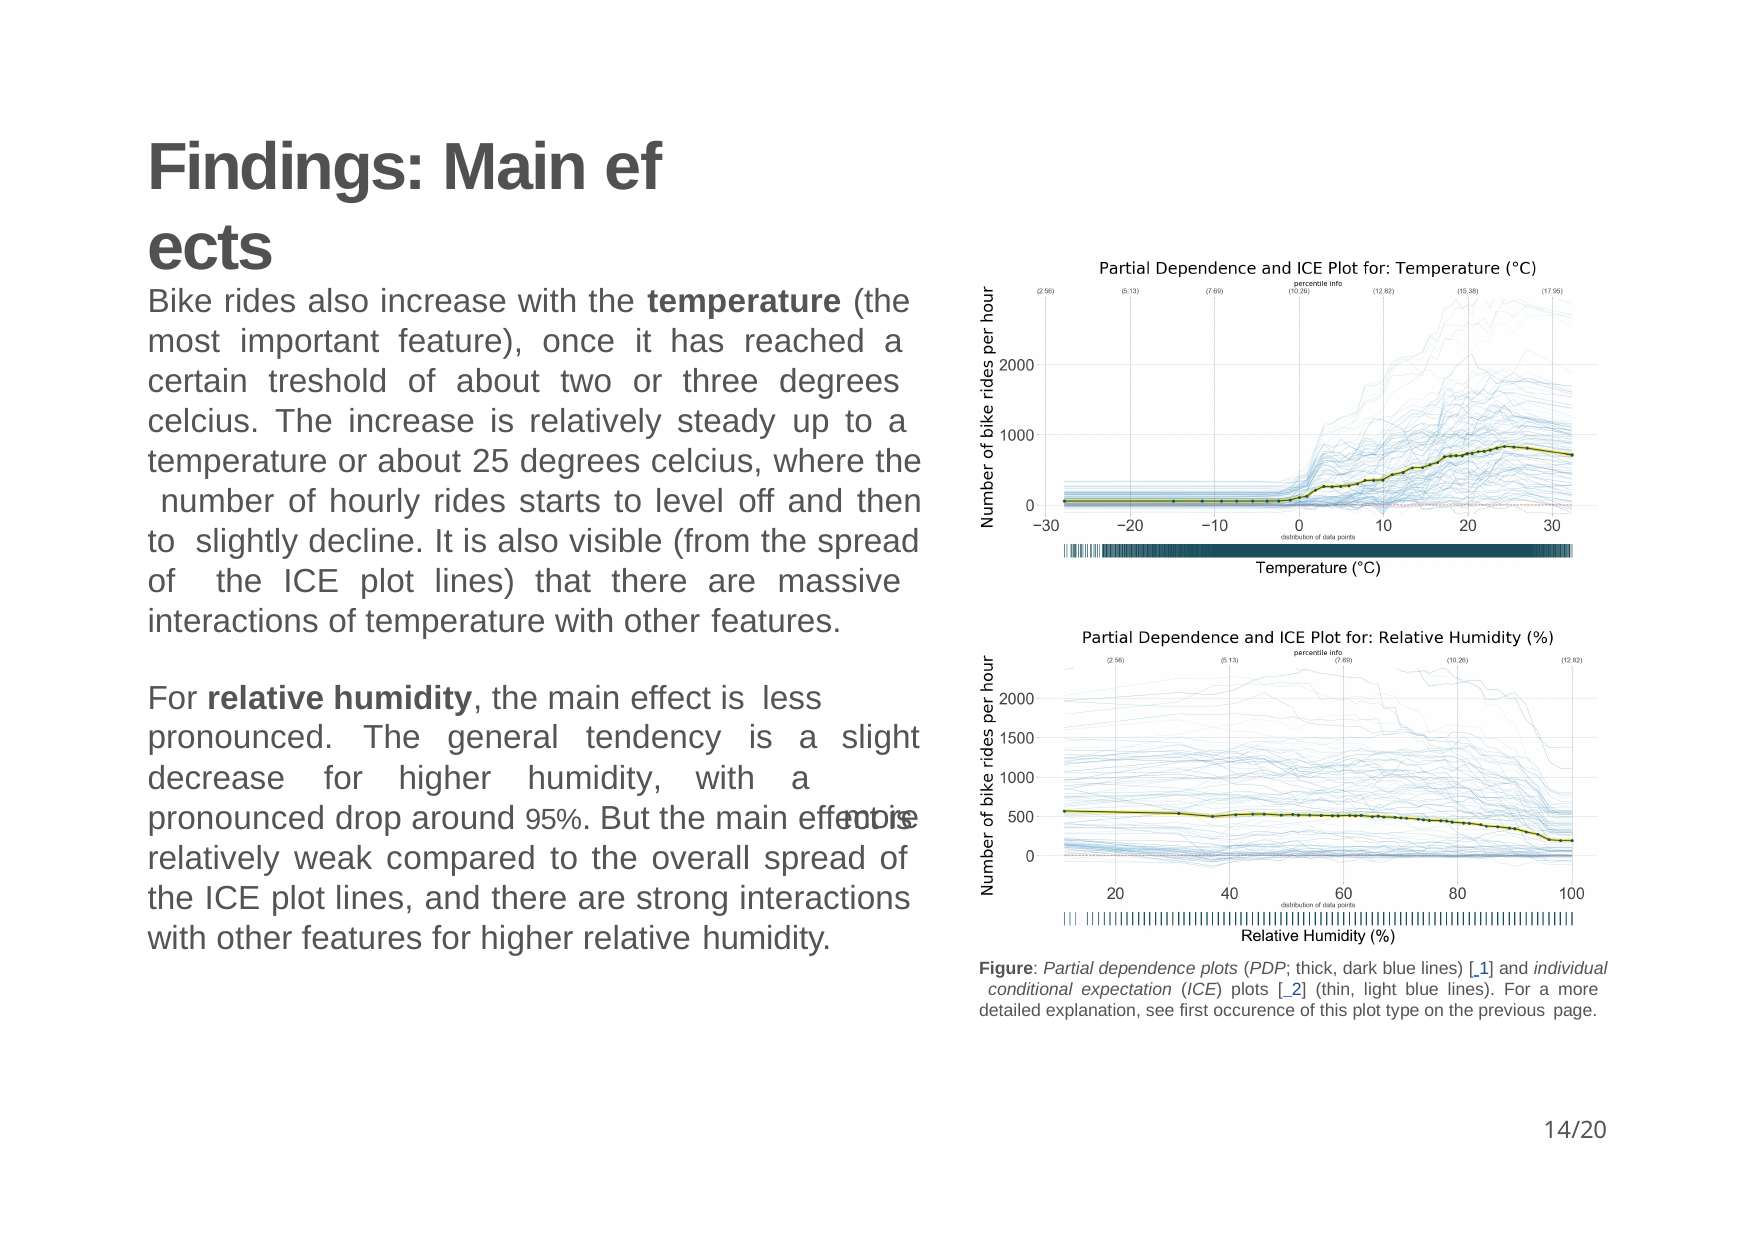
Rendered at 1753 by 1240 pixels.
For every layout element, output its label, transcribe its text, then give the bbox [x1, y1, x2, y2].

text_box slight more [839, 713, 923, 793]
title Findings: Main ef ects [145, 120, 795, 330]
slide_number 10/20 [1539, 1111, 1609, 1240]
text_box Figure: Partial dependence plots (PDP; thick, dark blue lines) [ 1] and individual conditional expectation (ICE) plots [ 2] (thin, light blue lines). For a more detailed explanation, see first occurence of this plot type on the previous page. [977, 953, 1609, 1020]
text_box Bike rides also increase with the temperature (the most important feature), once it has reached a certain treshold of about two or three degrees celcius. The increase is relatively steady up to a temperature or about 25 degrees celcius, where the number of hourly rides starts to level off and then to slightly decline. It is also visible (from the spread of the ICE plot lines) that there are massive interactions of temperature with other features. For relative humidity, the main effect is less [145, 276, 923, 717]
text_box pronounced. The general tendency is a [145, 713, 818, 756]
text_box decrease for higher humidity, with a [145, 753, 810, 793]
text_box [979, 259, 1599, 945]
text_box pronounced drop around 95%. But the main effect is relatively weak compared to the overall spread of the ICE plot lines, and there are strong interactions with other features for higher relative humidity. [145, 793, 923, 956]
